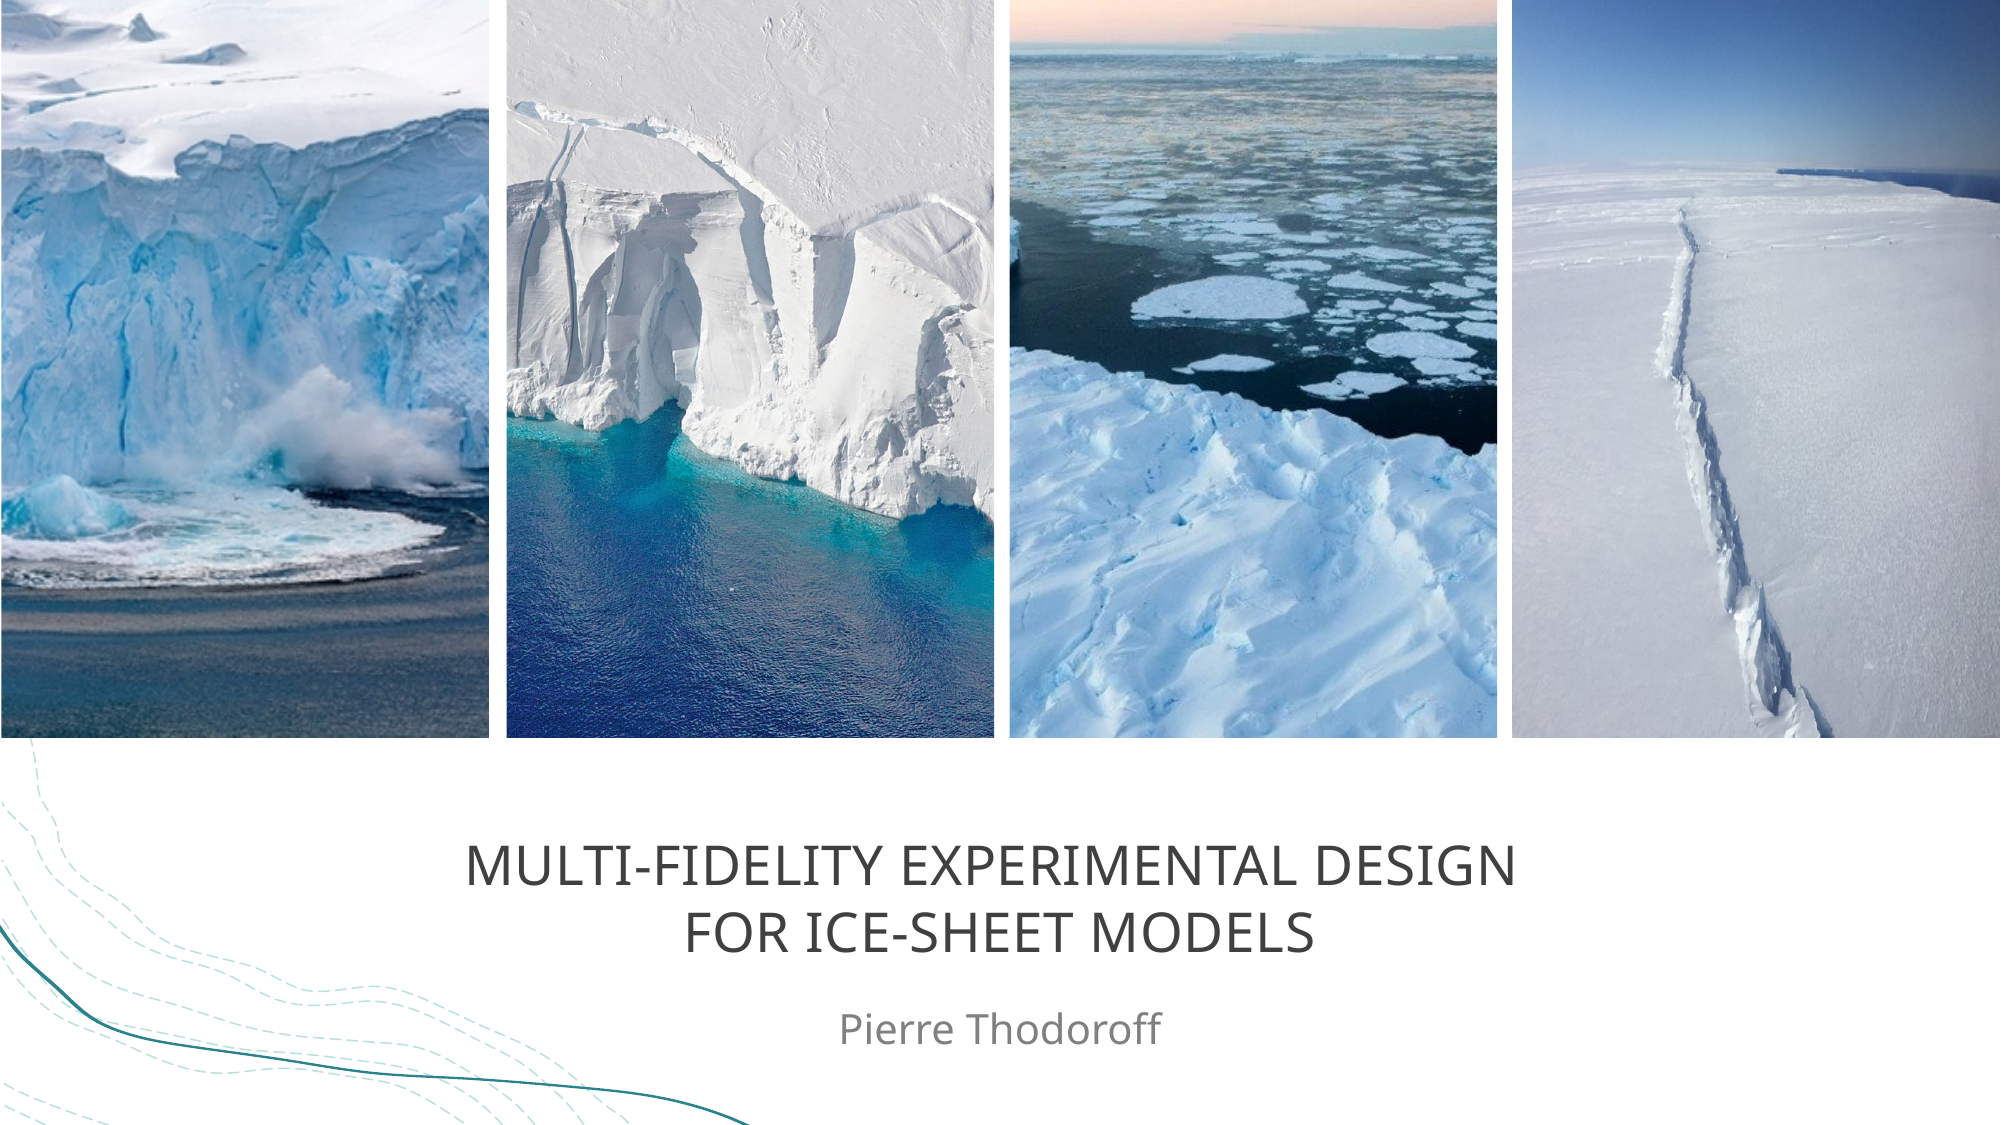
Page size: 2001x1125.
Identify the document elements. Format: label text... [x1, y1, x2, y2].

picture [1512, 0, 2000, 738]
subtitle Pierre Thodoroff [249, 991, 1750, 1067]
title Multi-fidelity experimental design for ice-sheet models [62, 823, 1938, 974]
picture [1009, 0, 1498, 738]
picture [1, 0, 489, 738]
picture [506, 0, 995, 738]
